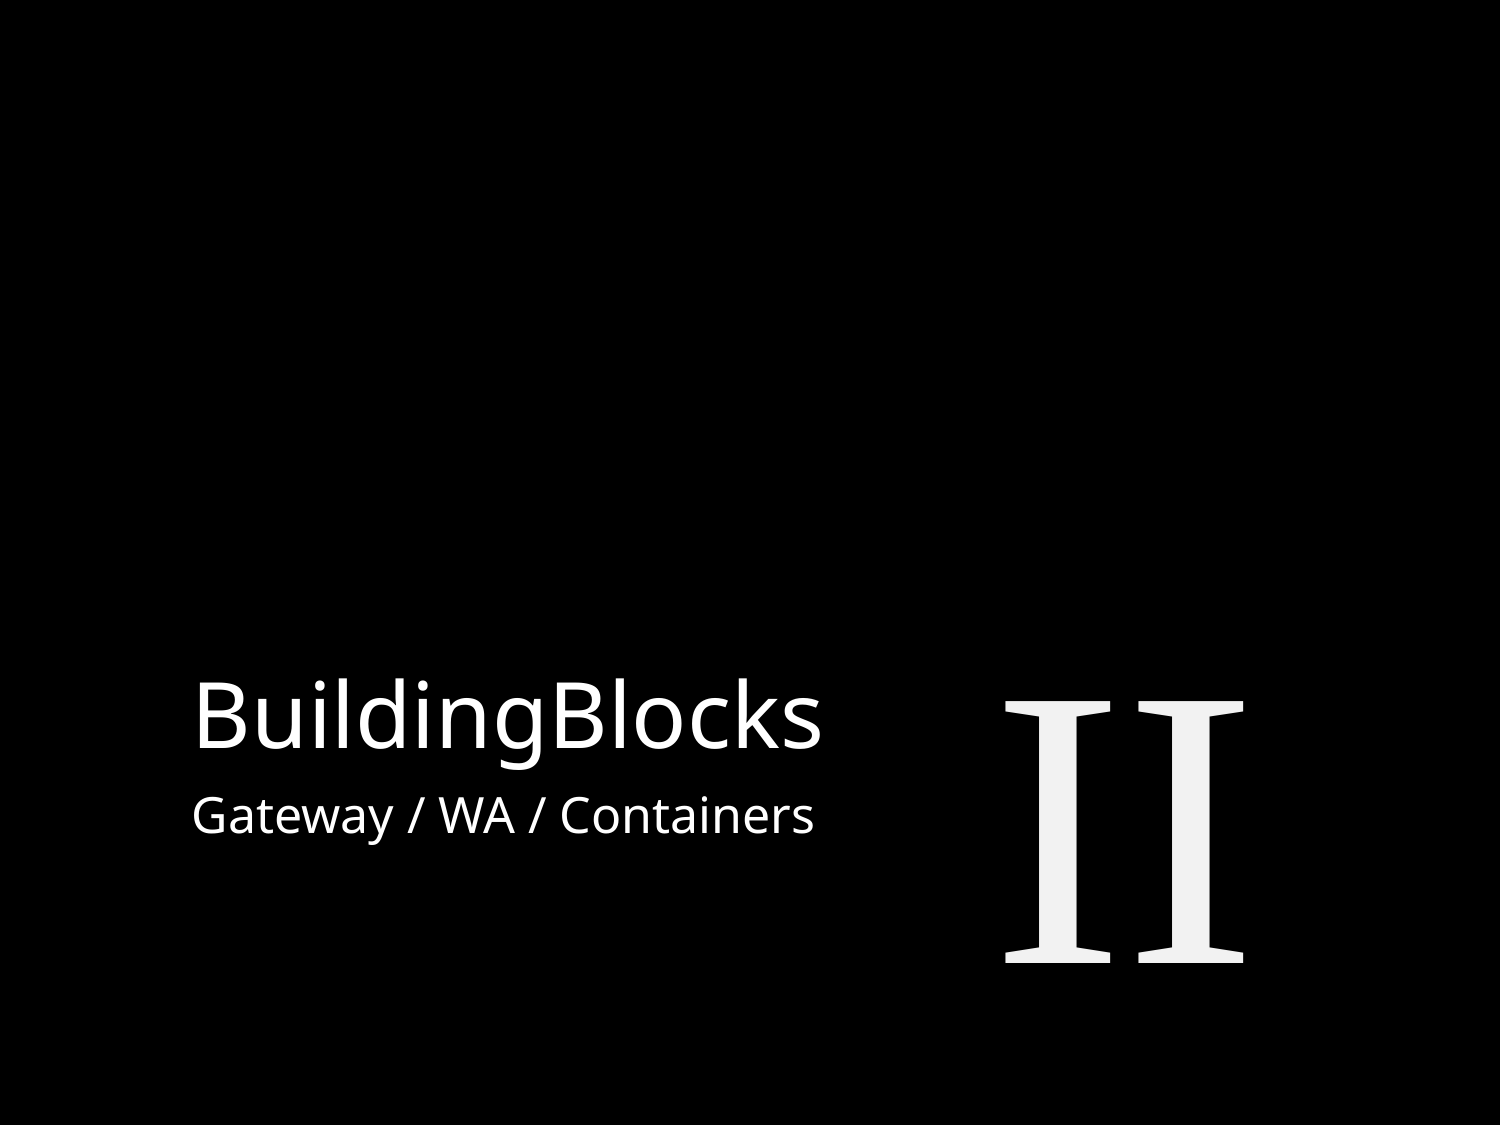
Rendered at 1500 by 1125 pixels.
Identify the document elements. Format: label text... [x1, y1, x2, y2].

text_box II [749, 556, 1500, 1051]
text_box BuildingBlocks [177, 649, 749, 775]
text_box Gateway / WA / Containers [177, 775, 749, 851]
